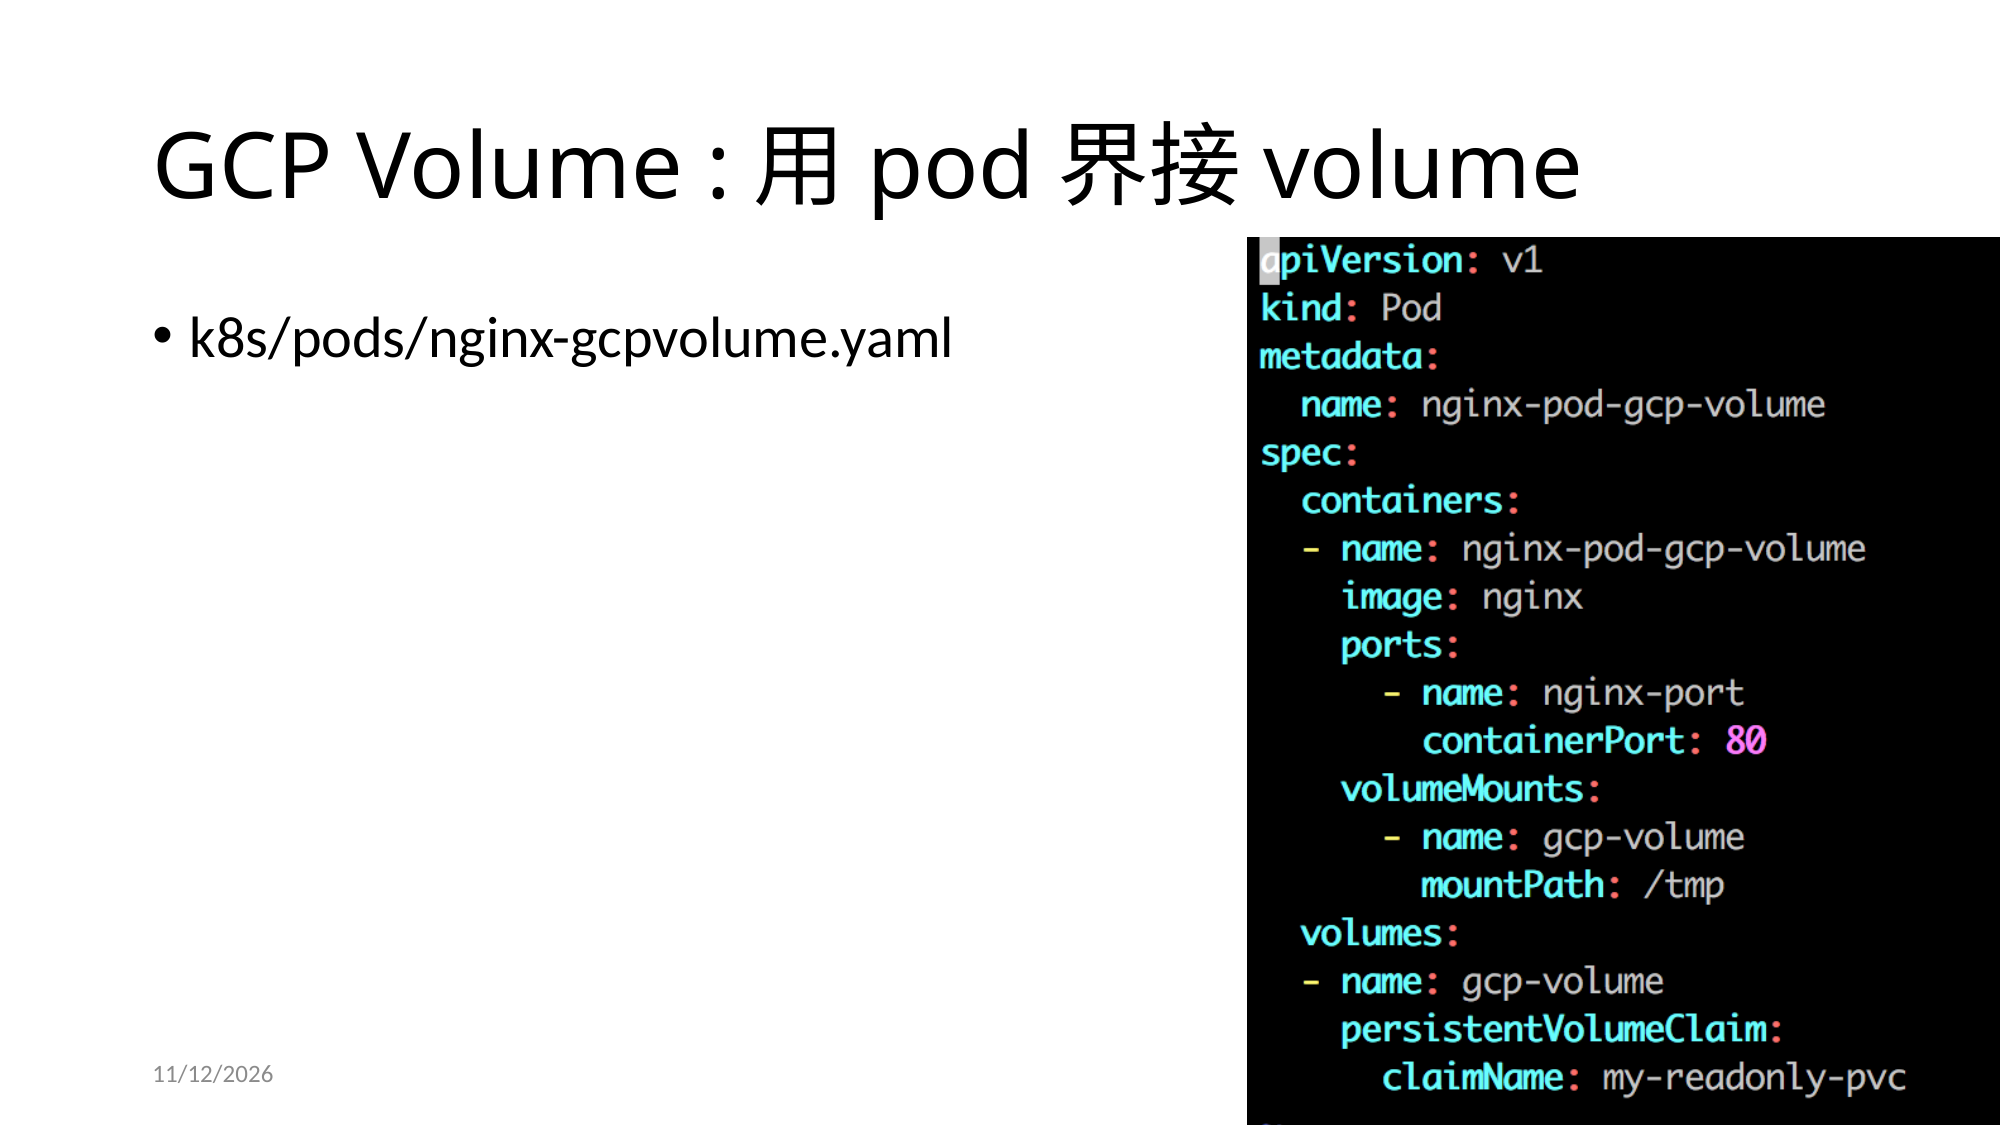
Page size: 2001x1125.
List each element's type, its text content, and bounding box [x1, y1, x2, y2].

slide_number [137, 1042, 588, 1103]
picture [1247, 237, 2000, 1125]
title GCP Volume :用pod界接volume [137, 59, 1863, 278]
list k8s/pods/nginx-gcpvolume.yaml [137, 299, 1247, 1014]
